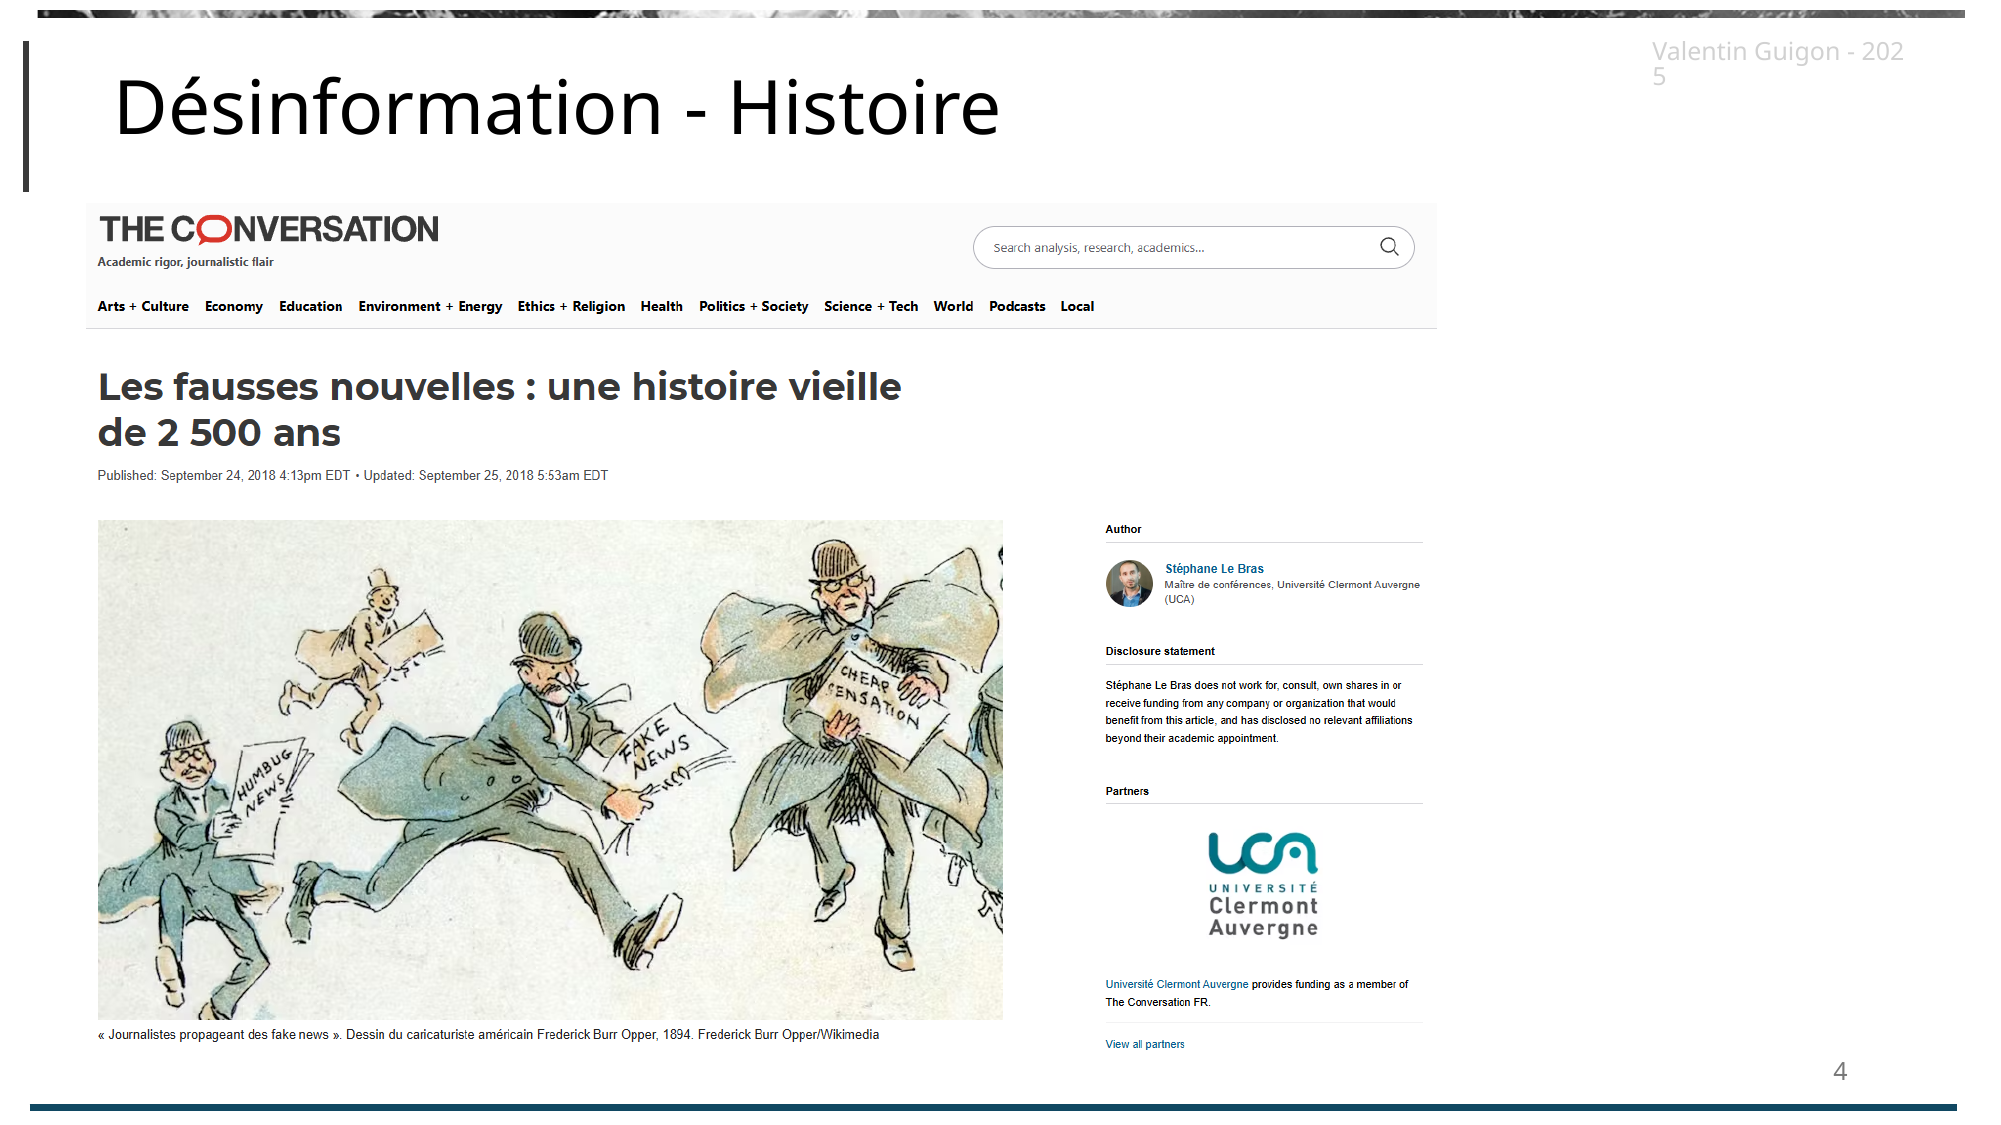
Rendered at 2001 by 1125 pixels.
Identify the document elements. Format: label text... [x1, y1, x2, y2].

picture [1449, 10, 1965, 18]
slide_number 4 [1412, 1042, 1863, 1103]
picture [85, 202, 1437, 1056]
picture [37, 10, 99, 18]
footer Valentin Guigon - 2025 [1637, 22, 1921, 83]
title Désinformation - Histoire [99, 1, 1449, 220]
